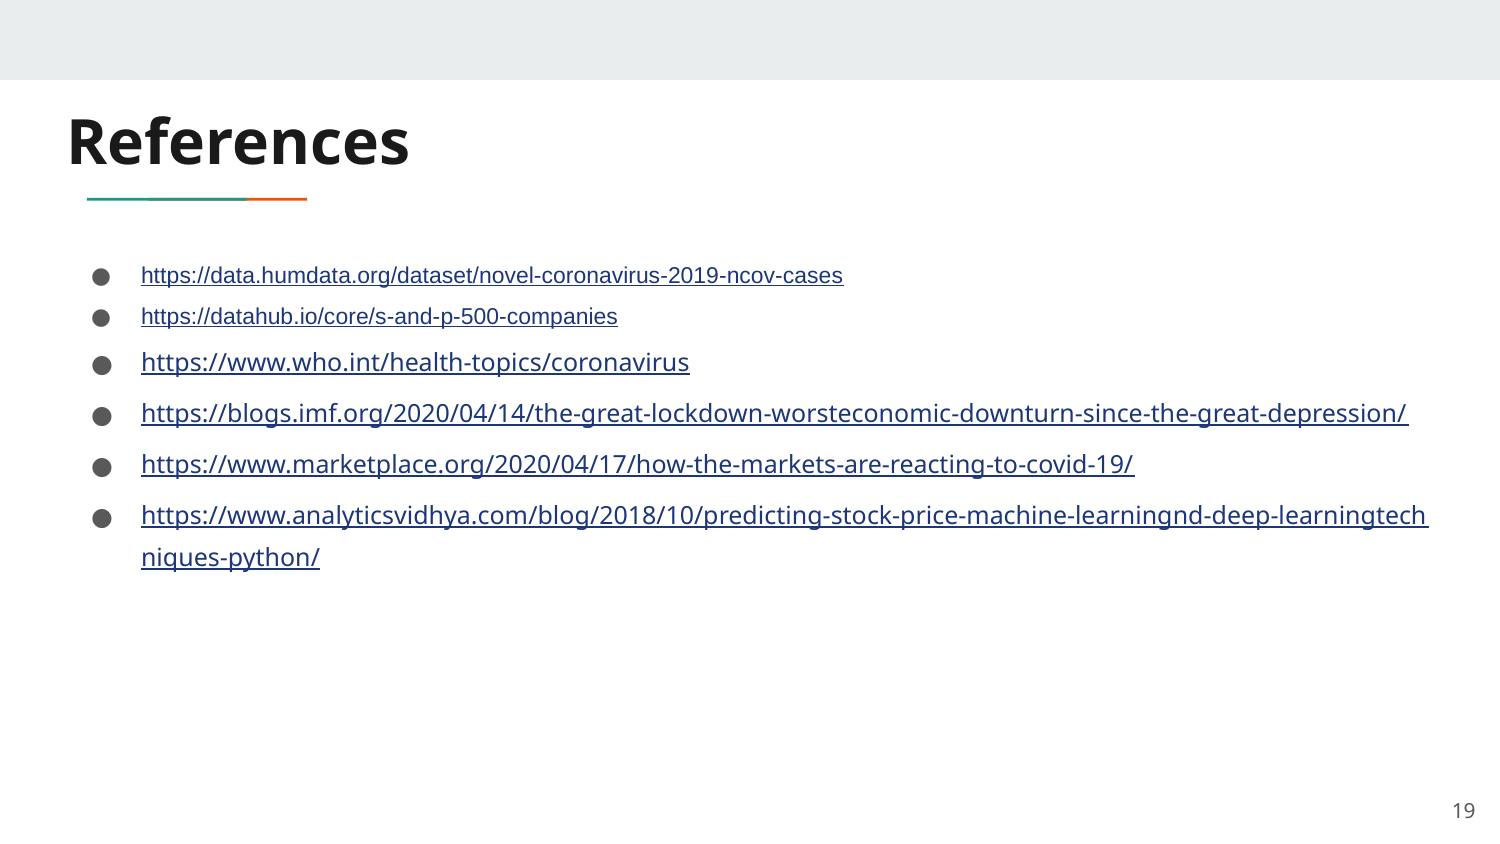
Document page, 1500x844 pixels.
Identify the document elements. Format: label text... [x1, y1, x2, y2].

slide_number 19 [1400, 779, 1491, 844]
list https://data.humdata.org/dataset/novel-coronavirus-2019-ncov-cases https://datahub.io/core/s-and-p-500-companies https://www.who.int/health-topics/coronavirus https://blogs.imf.org/2020/04/14/the-great-lockdown-worsteconomic-downturn-since-the-great-depression/ https://www.marketplace.org/2020/04/17/how-the-markets-are-reacting-to-covid-19/ https://www.analyticsvidhya.com/blog/2018/10/predicting-stock-price-machine-learningnd-deep-learningtechniques-python/ [51, 231, 1449, 750]
title References [51, 86, 1449, 181]
